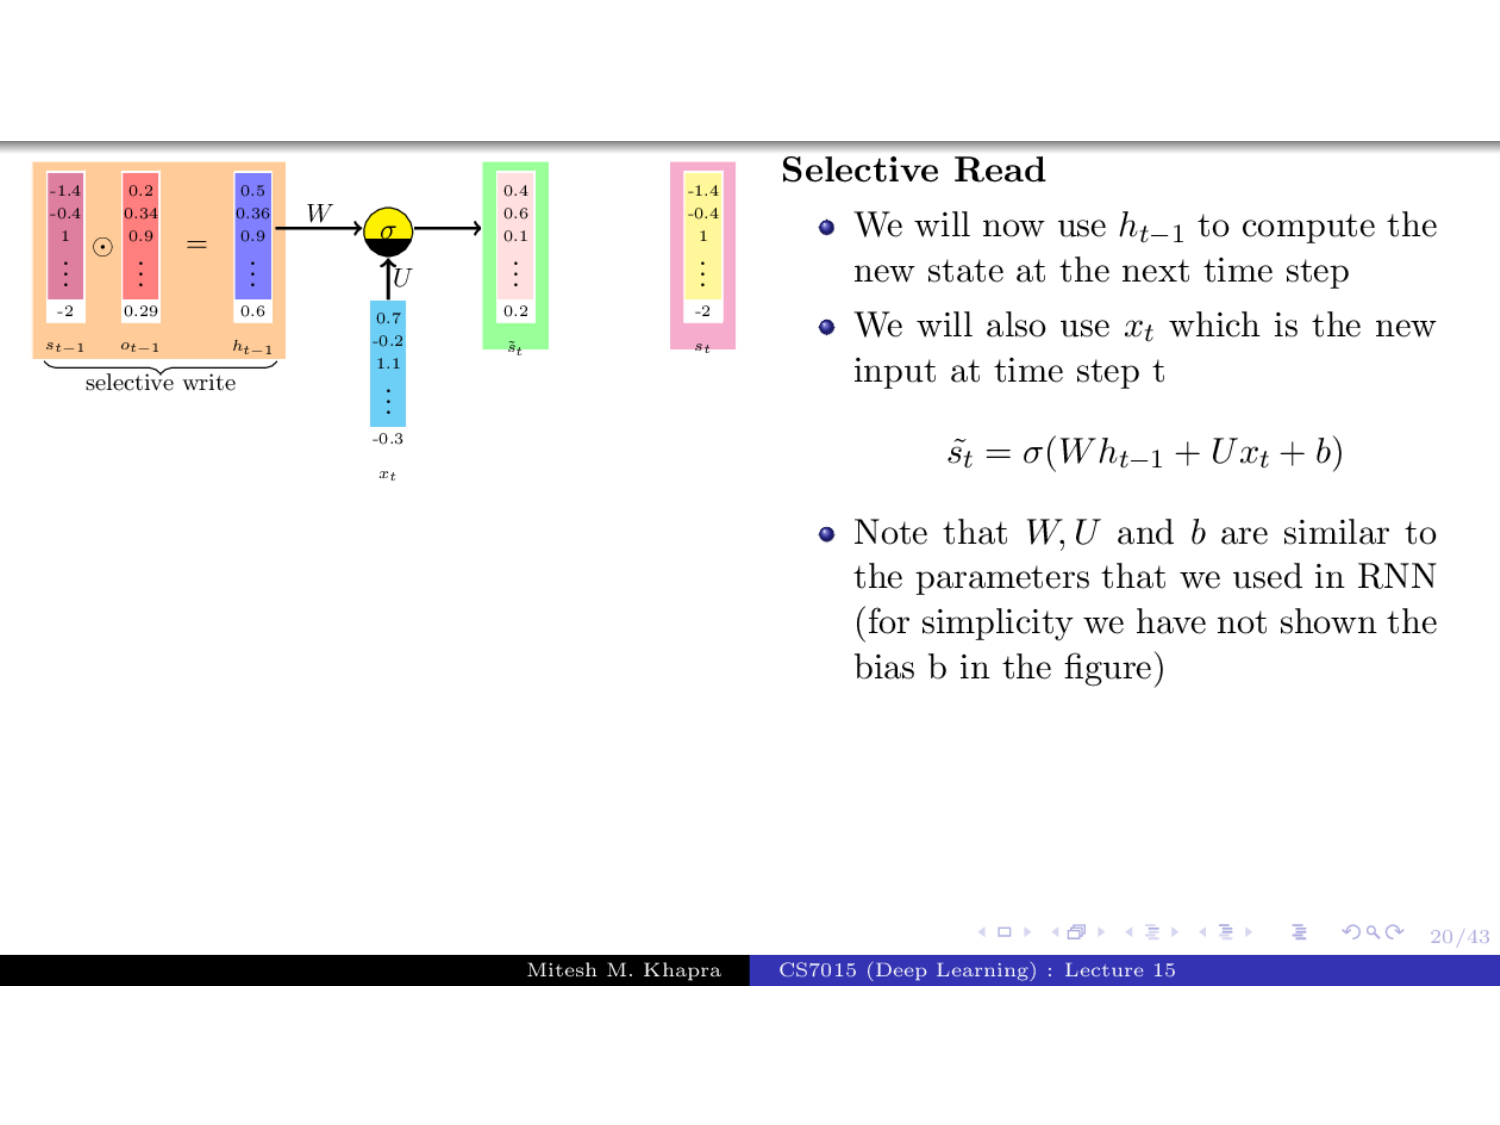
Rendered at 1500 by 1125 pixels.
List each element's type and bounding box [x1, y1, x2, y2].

picture [0, 141, 1500, 986]
